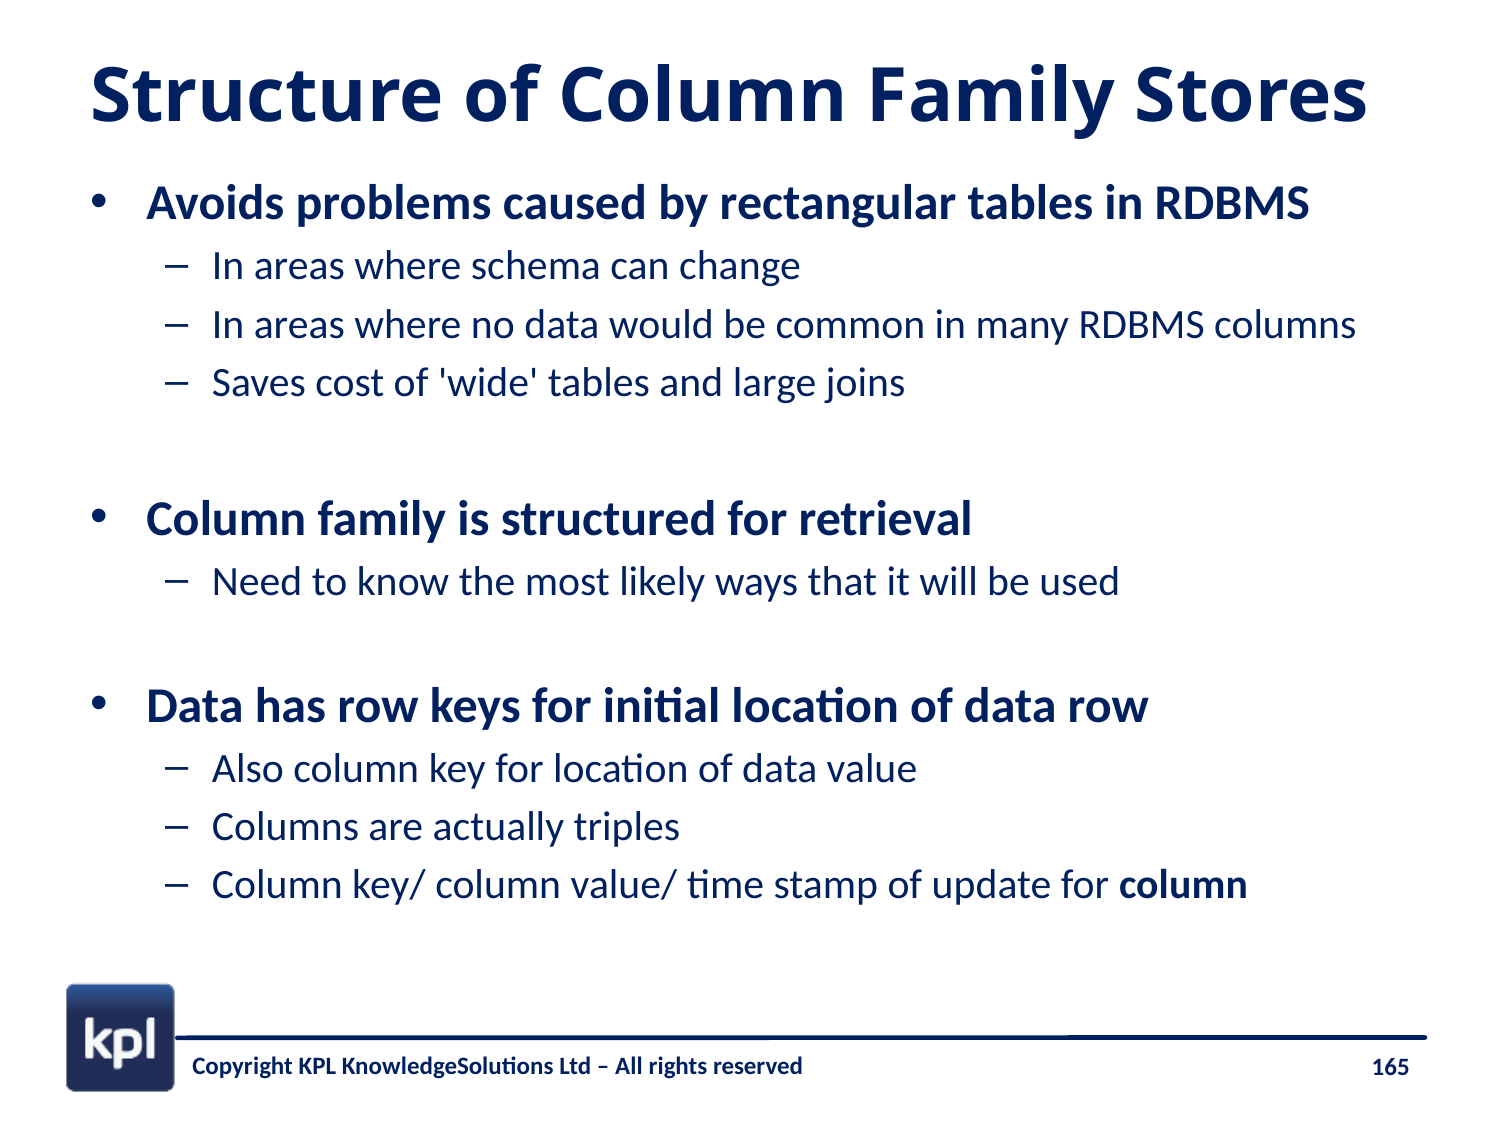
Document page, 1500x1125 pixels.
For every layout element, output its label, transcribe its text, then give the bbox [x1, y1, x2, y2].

picture [62, 980, 178, 1095]
title Structure of Column Family Stores [75, 45, 1471, 138]
footer Copyright KPL KnowledgeSolutions Ltd – All rights reserved [177, 1050, 963, 1110]
slide_number 165 [987, 1042, 1425, 1103]
list Avoids problems caused by rectangular tables in RDBMS In areas where schema can change In areas where no data would be common in many RDBMS columns Saves cost of 'wide' tables and large joins Column family is structured for retrieval Need to know the most likely ways that it will be used Data has row keys for initial location of data row Also column key for location of data value Columns are actually triples Column key/ column value/ time stamp of update for column [75, 162, 1425, 1013]
